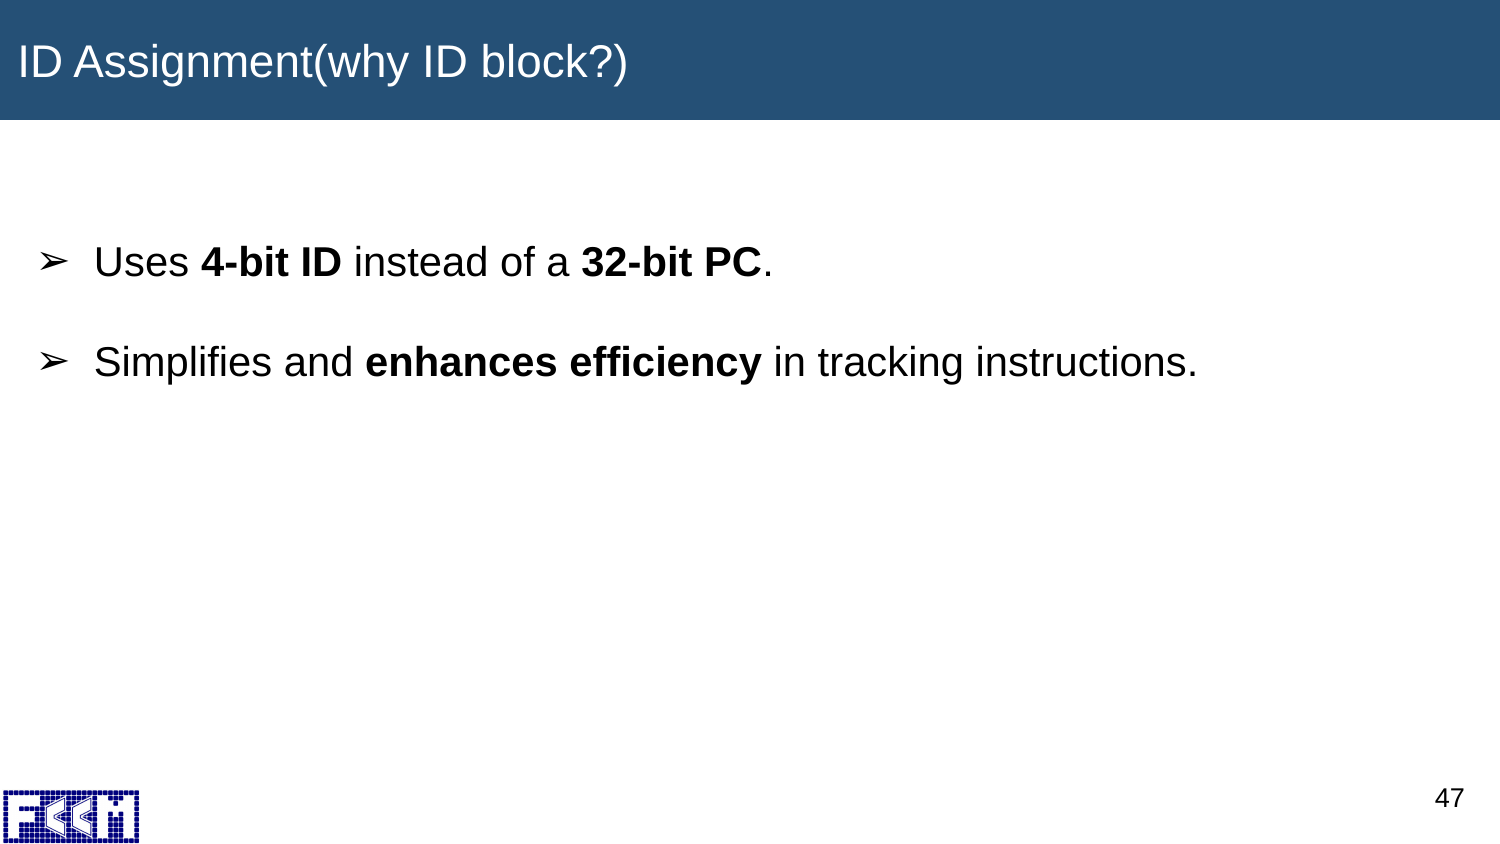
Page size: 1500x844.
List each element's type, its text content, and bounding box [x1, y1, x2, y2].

title ID Assignment(why ID block?) [17, 12, 1416, 107]
picture [1, 789, 140, 844]
text_box Uses 4-bit ID instead of a 32-bit PC. Simplifies and enhances efficiency in tracking instructions. [3, 219, 1500, 481]
slide_number ‹#› [1389, 764, 1480, 830]
